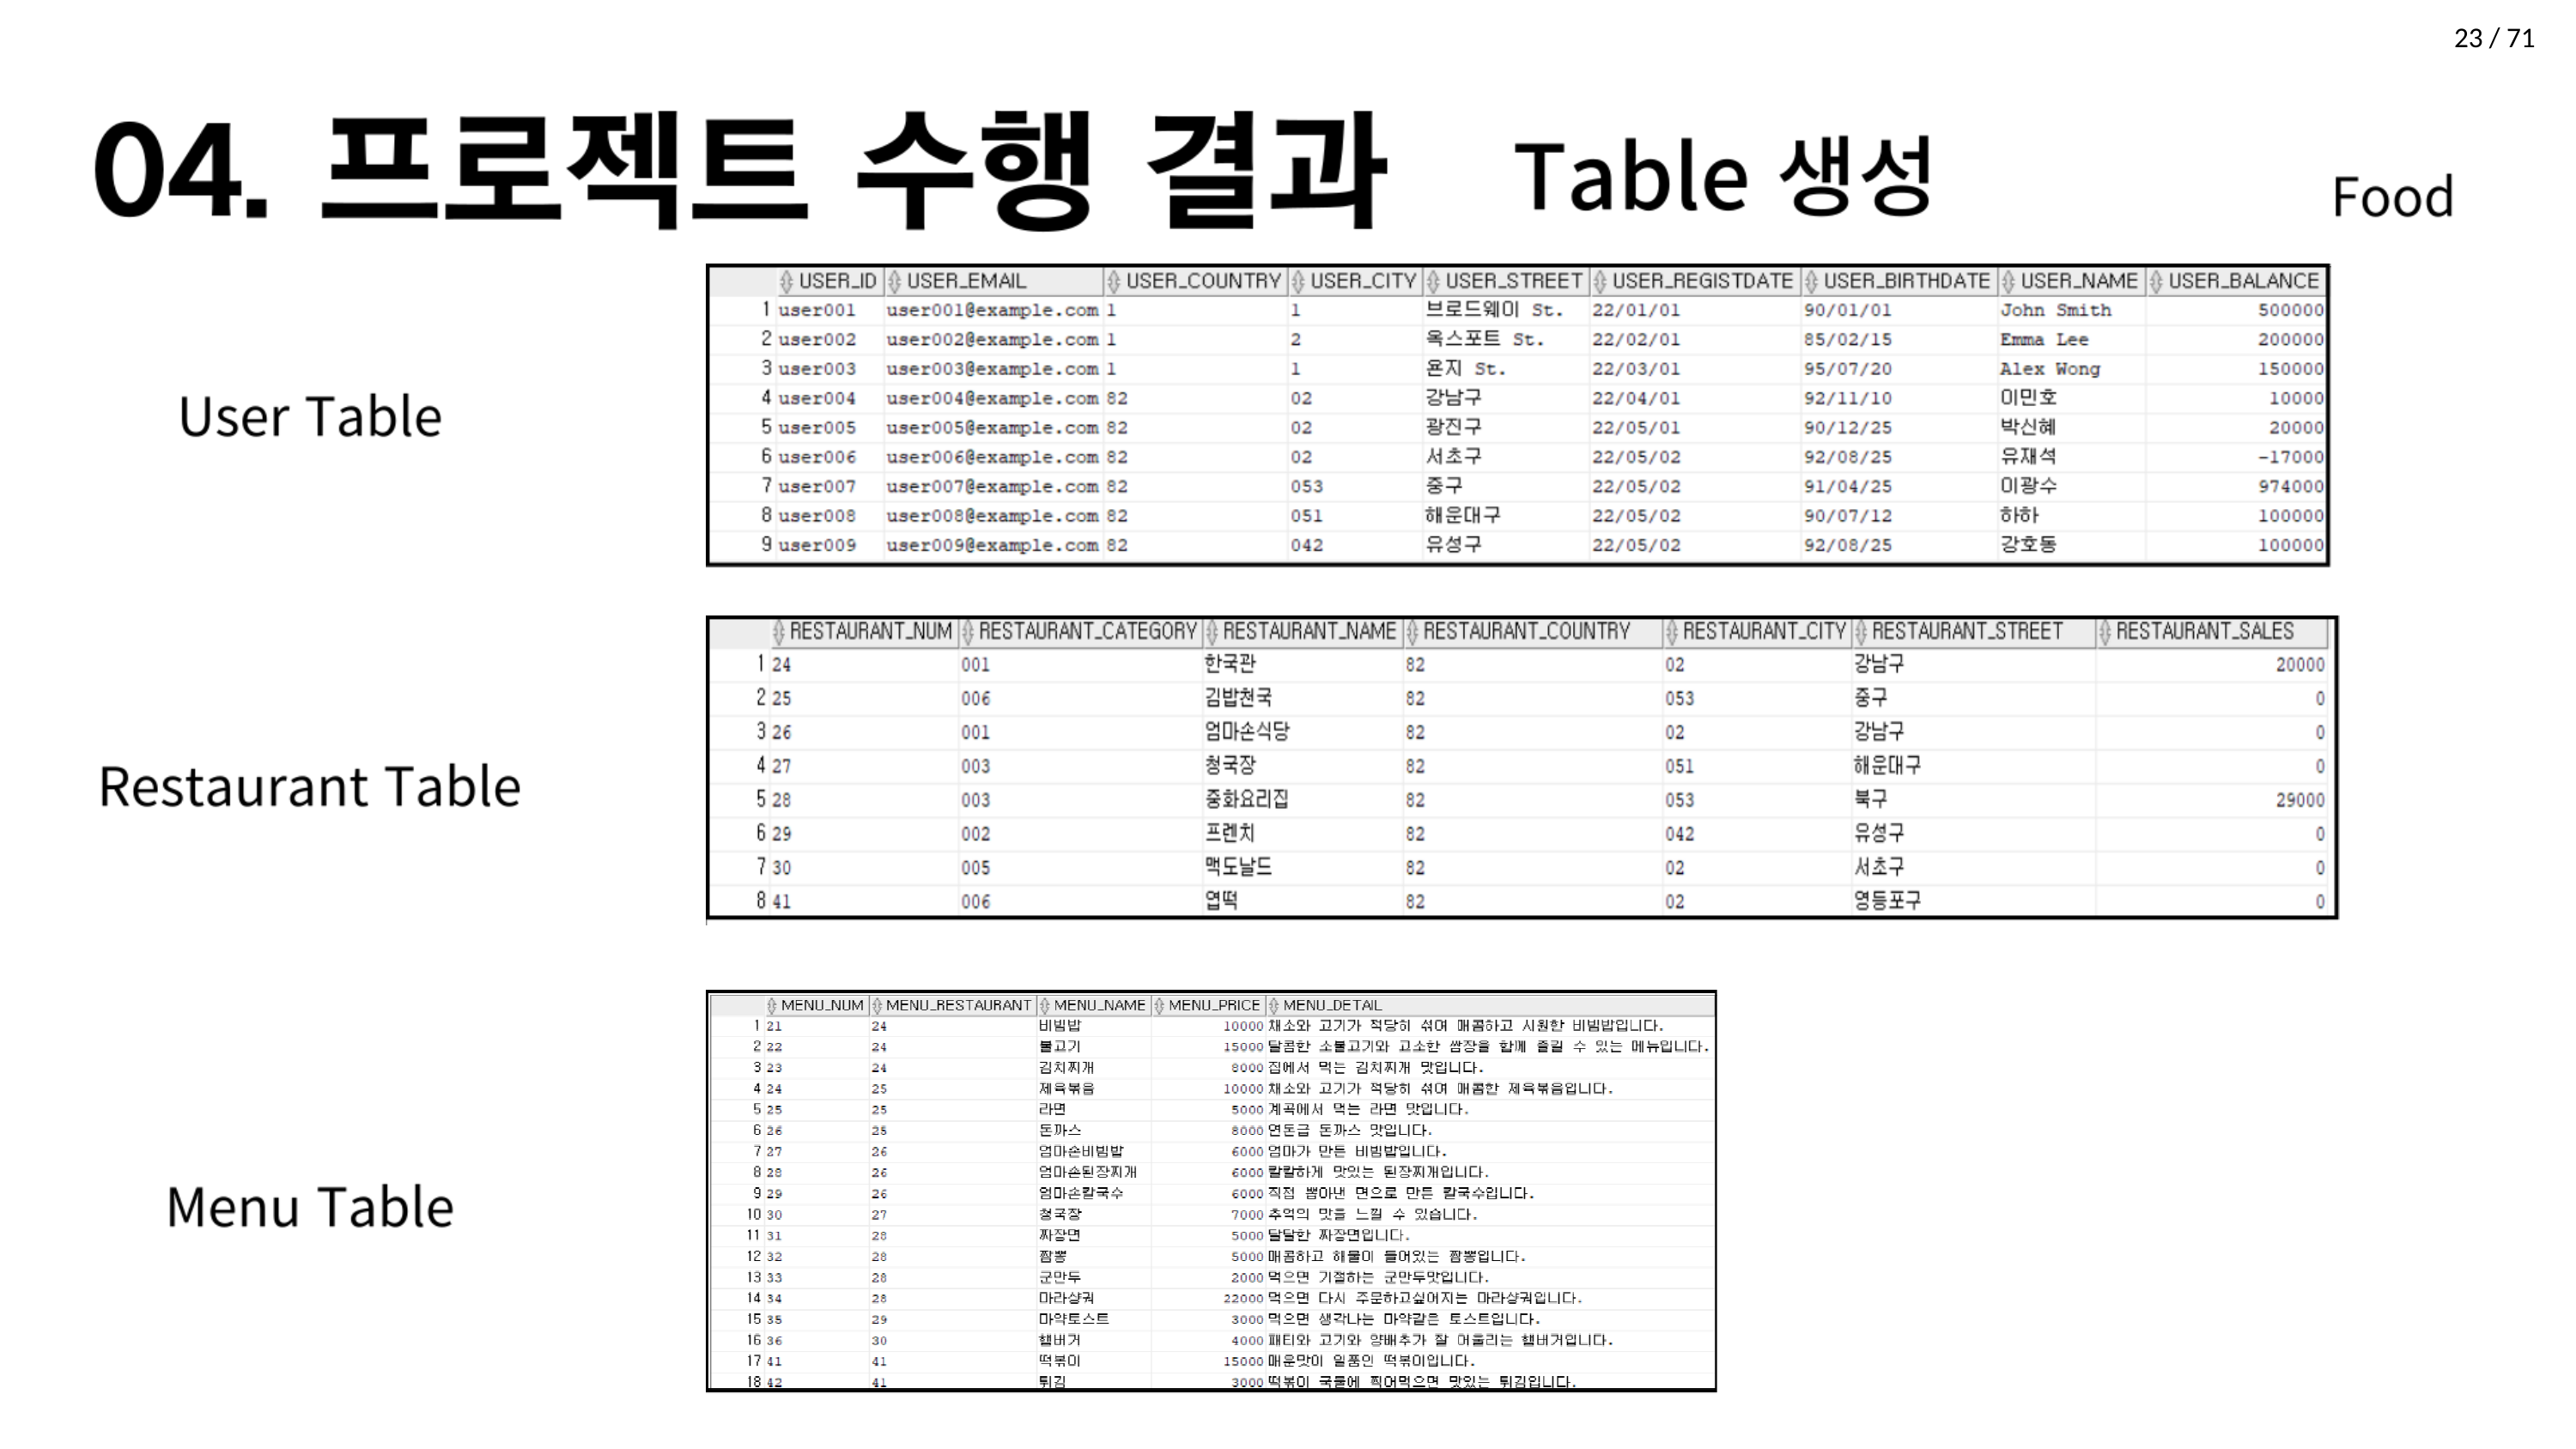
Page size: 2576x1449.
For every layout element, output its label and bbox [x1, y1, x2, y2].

picture [50, 371, 464, 460]
picture [50, 1161, 475, 1251]
picture [1483, 96, 1976, 257]
picture [2323, 151, 2485, 240]
picture [71, 57, 1455, 294]
text_box [705, 990, 1718, 1395]
picture [50, 741, 543, 830]
text_box [705, 615, 2341, 922]
text_box [705, 264, 2331, 567]
